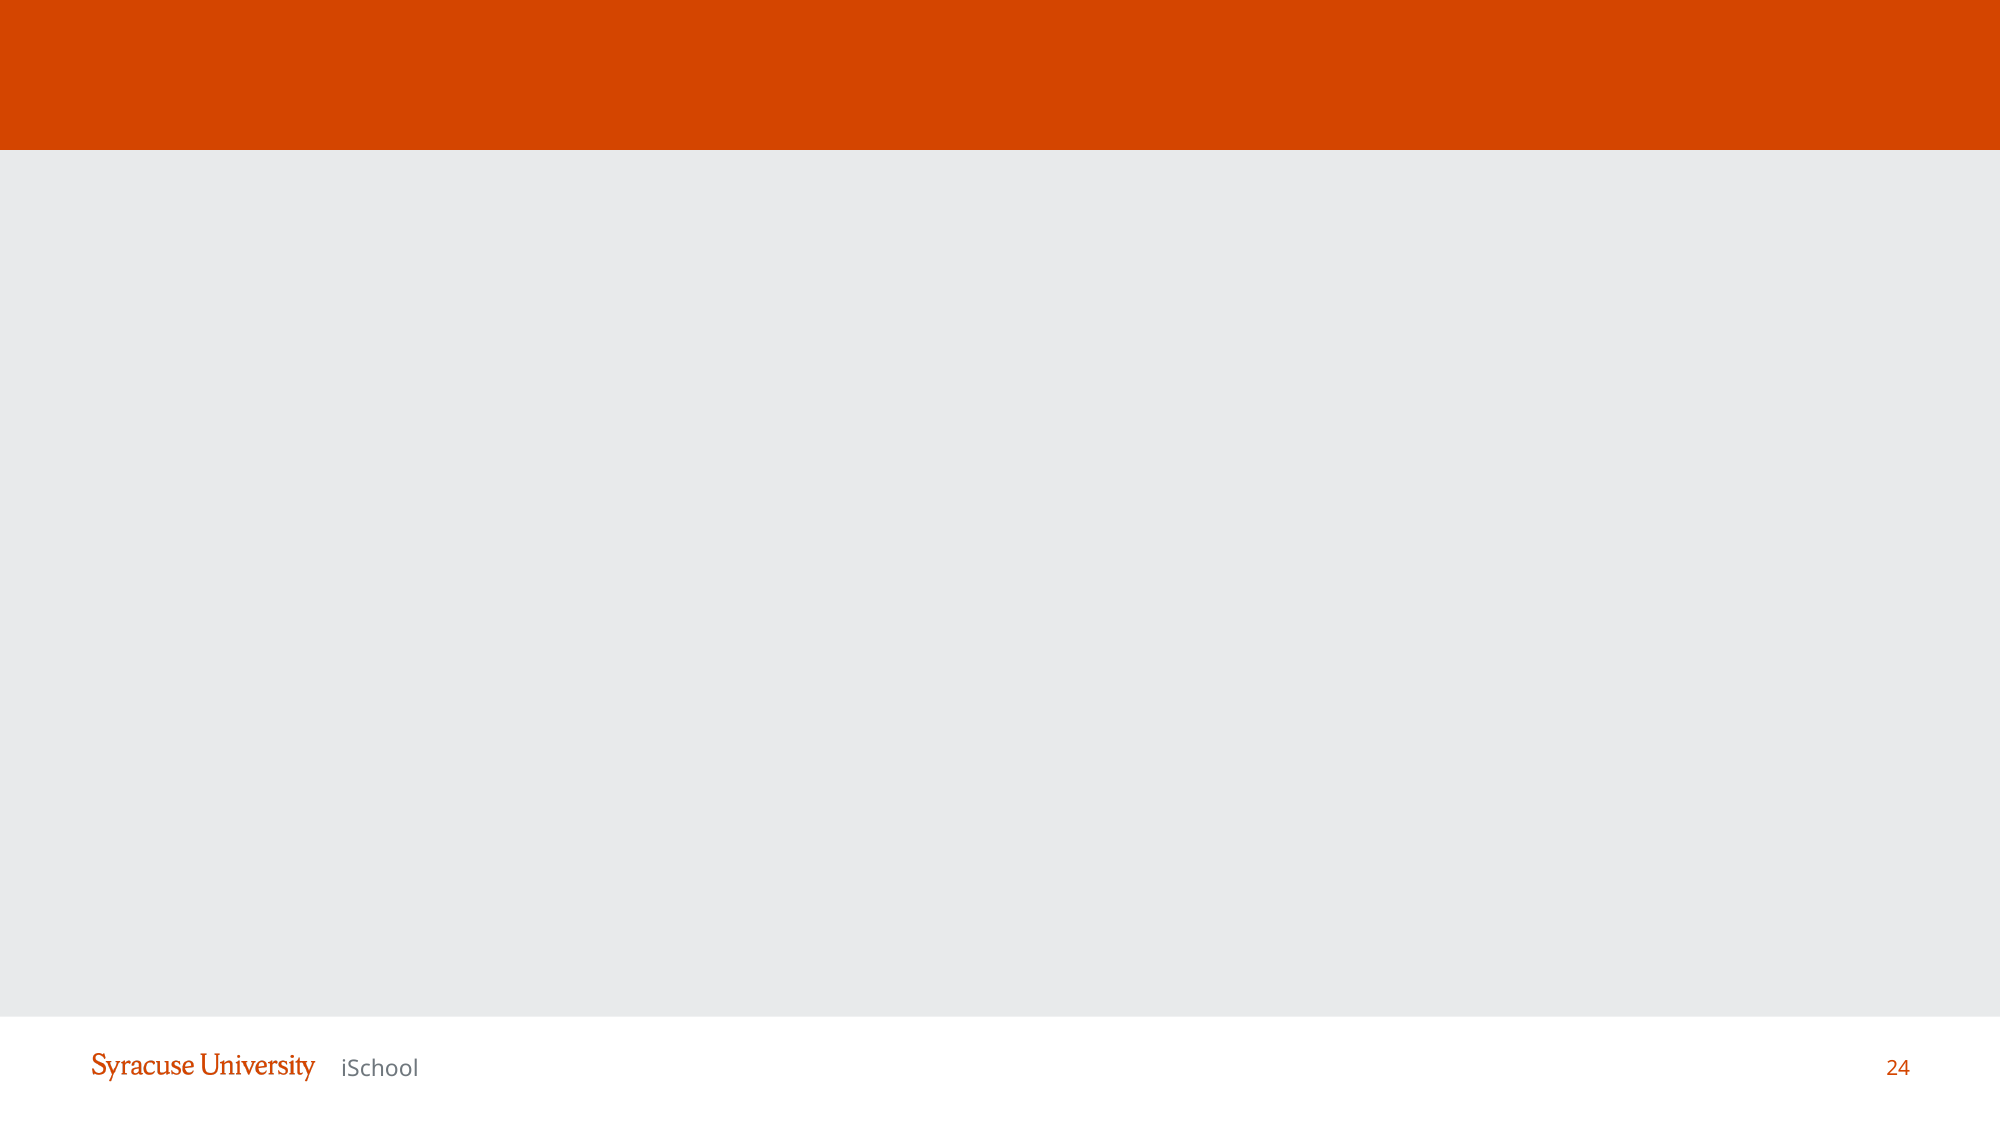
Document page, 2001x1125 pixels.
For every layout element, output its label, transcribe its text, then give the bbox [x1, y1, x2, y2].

list iSchool [326, 1039, 1788, 1099]
slide_number 24 [1787, 1038, 1925, 1099]
picture [91, 1052, 316, 1082]
